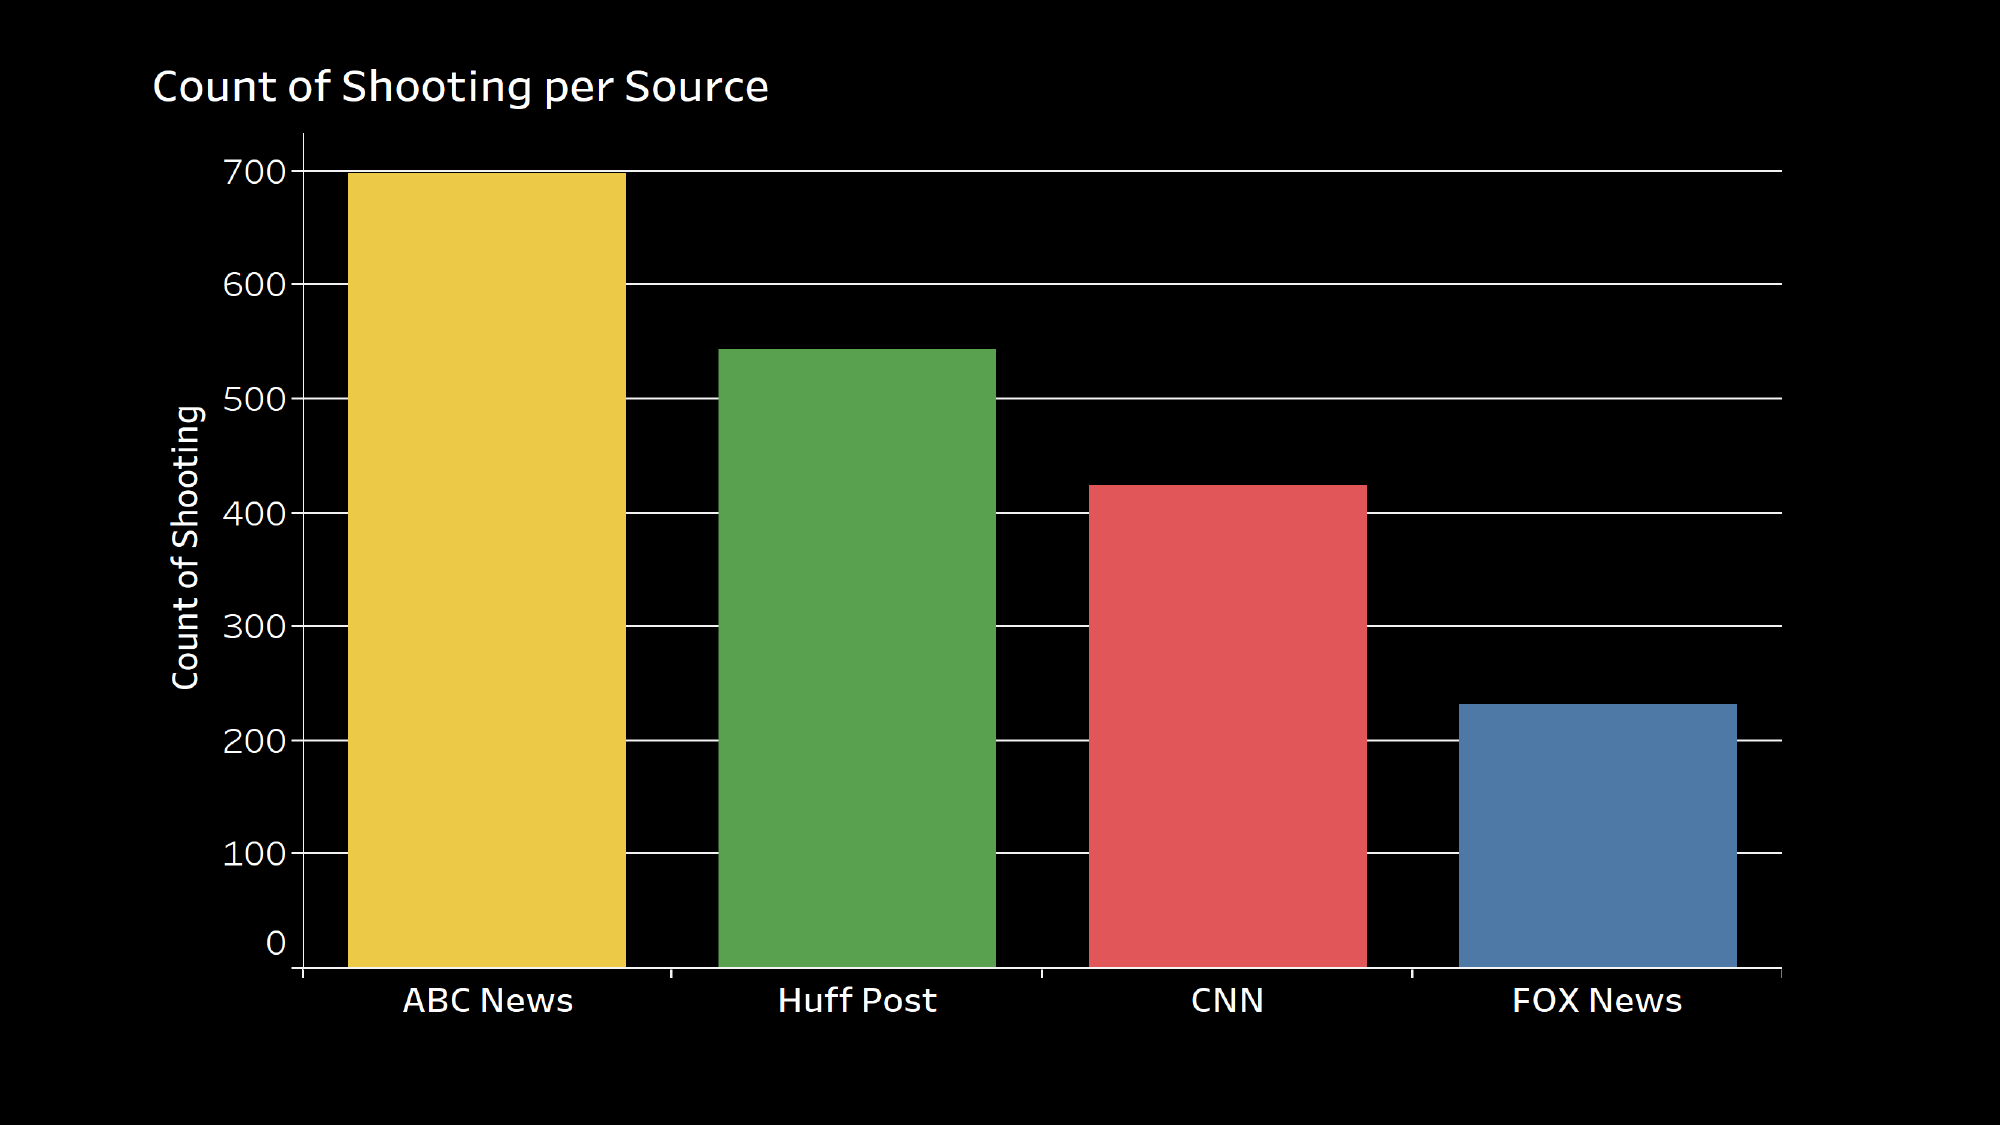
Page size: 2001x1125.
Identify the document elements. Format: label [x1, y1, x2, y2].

picture [142, 41, 1783, 1052]
